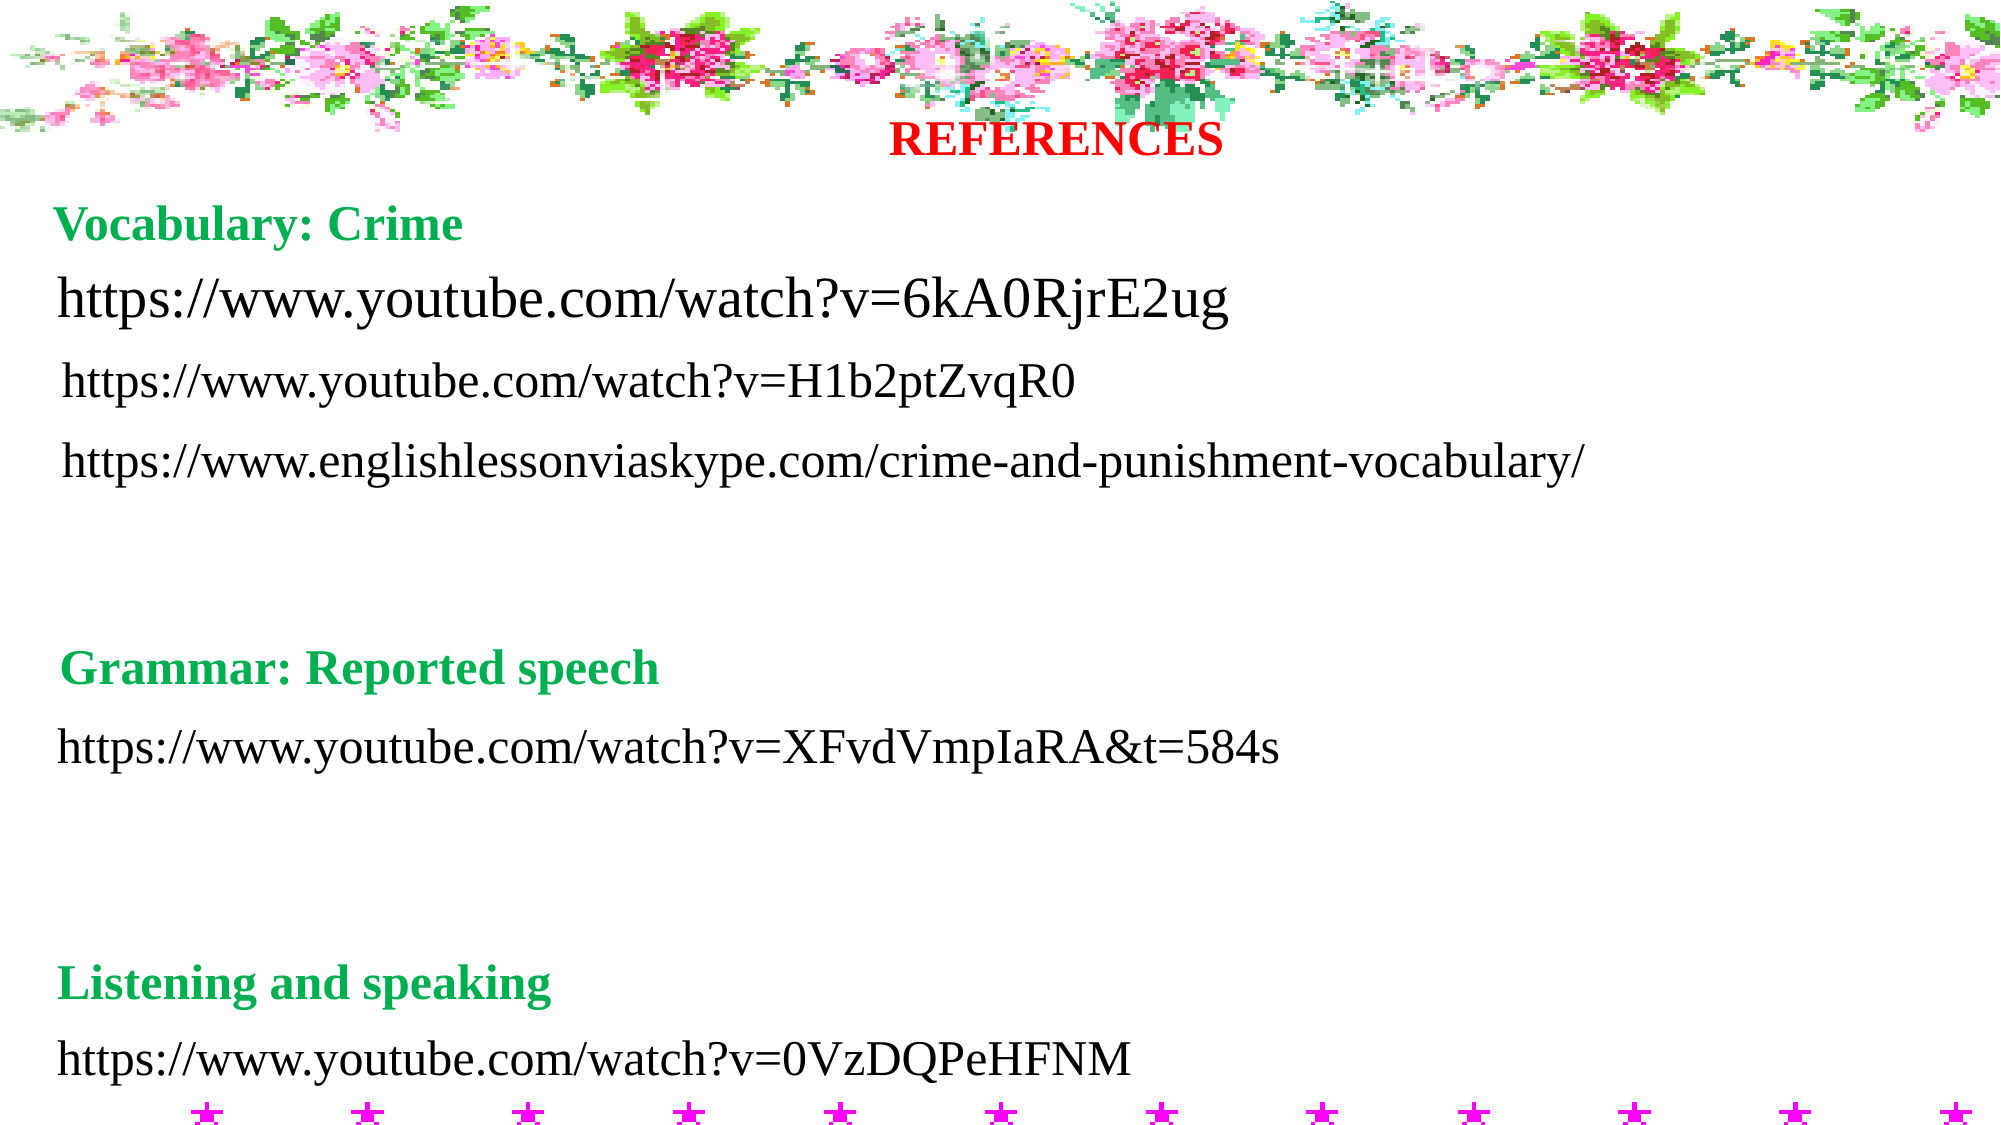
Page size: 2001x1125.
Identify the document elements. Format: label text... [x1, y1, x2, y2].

text_box Listening and speaking [42, 942, 719, 1018]
text_box https://www.youtube.com/watch?v=0VzDQPeHFNM [42, 1018, 2000, 1093]
text_box Vocabulary: Crime [37, 183, 714, 259]
text_box https://www.youtube.com/watch?v=XFvdVmpIaRA&t=584s [42, 705, 2000, 781]
text_box https://www.youtube.com/watch?v=6kA0RjrE2ug [42, 252, 1911, 337]
picture [0, 1, 2000, 135]
picture [26, 1066, 2000, 1125]
text_box https://www.youtube.com/watch?v=H1b2ptZvqR0 [47, 339, 2000, 415]
text_box https://www.englishlessonviaskype.com/crime-and-punishment-vocabulary/ [47, 420, 2000, 496]
text_box Grammar: Reported speech [44, 627, 721, 703]
text_box REFERENCES [718, 97, 1395, 173]
